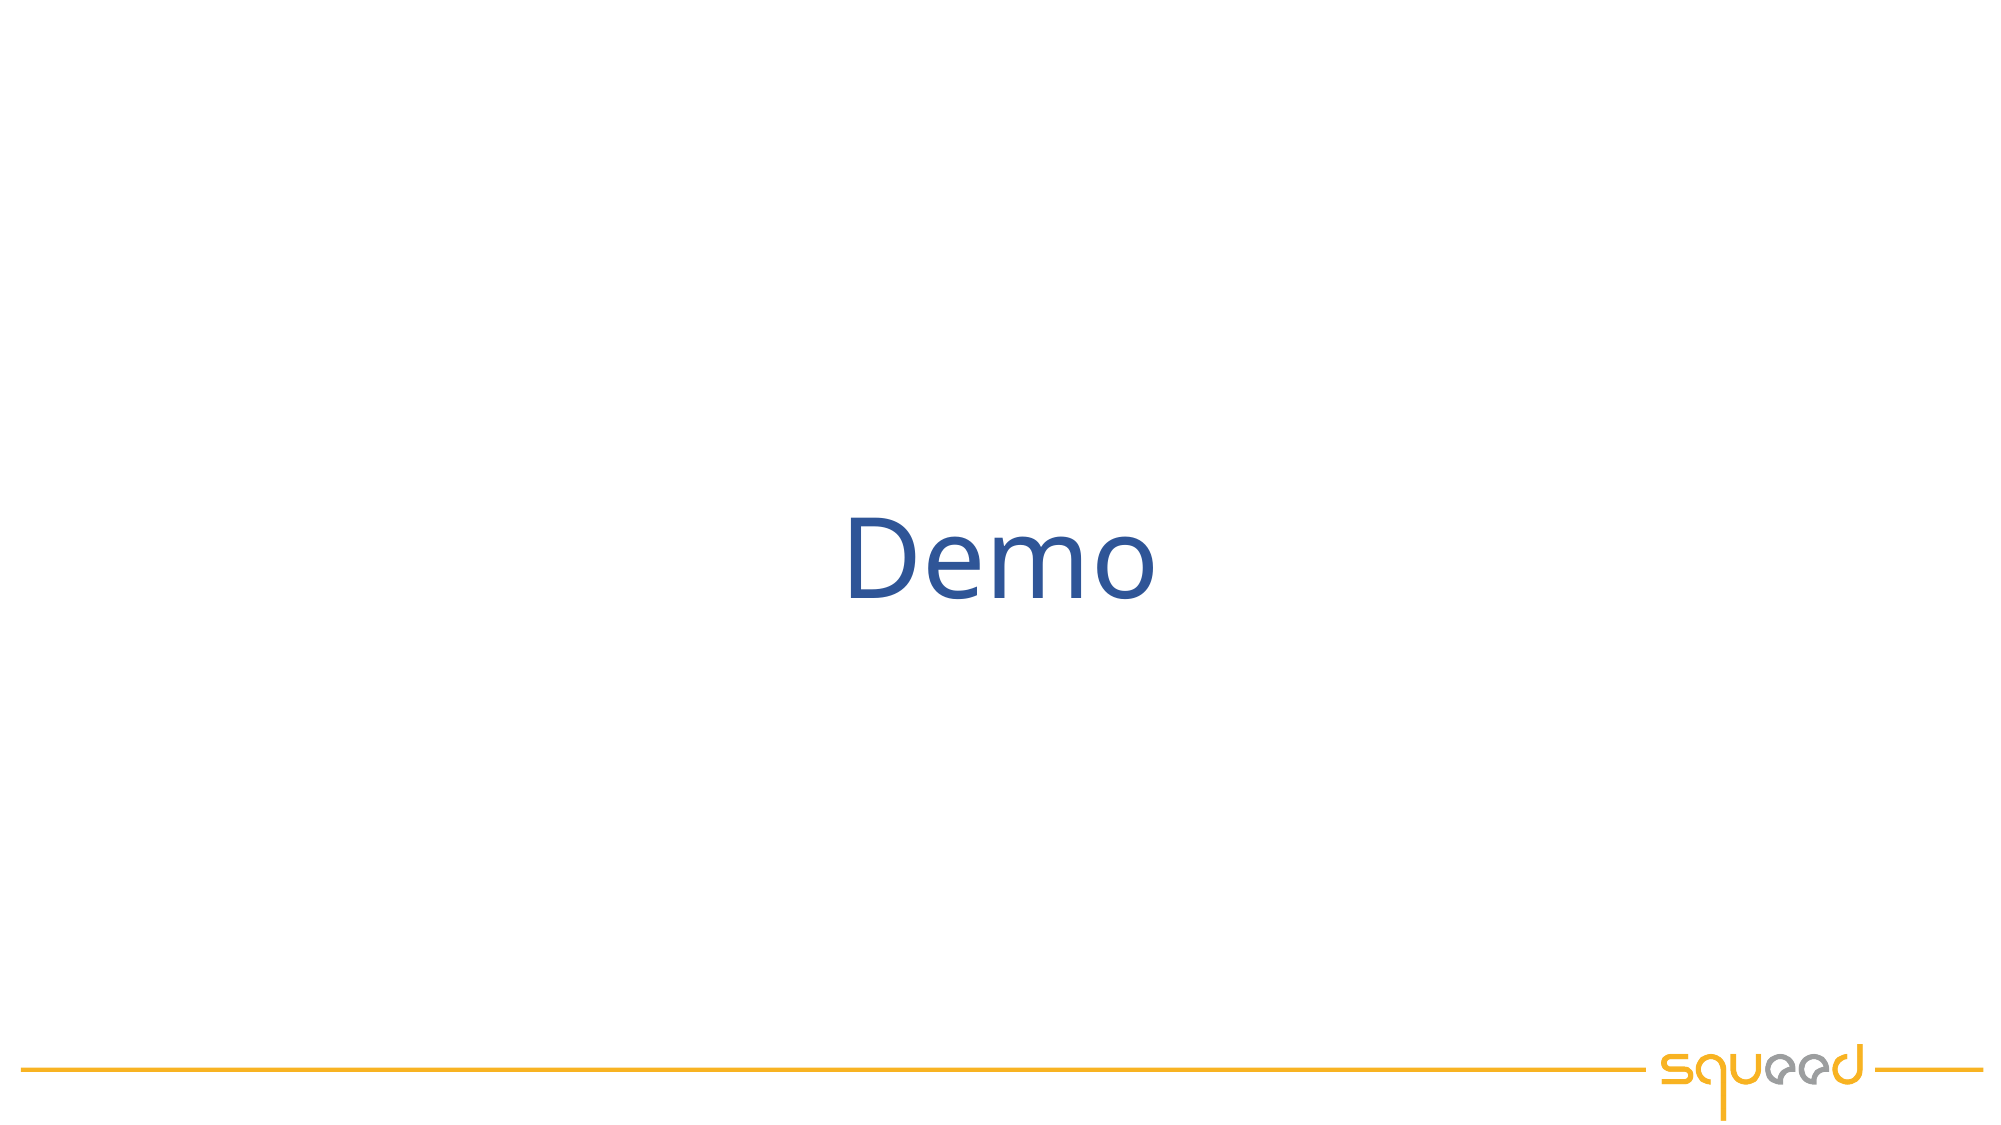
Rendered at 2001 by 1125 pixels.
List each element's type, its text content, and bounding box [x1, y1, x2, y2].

title Demo [137, 478, 1863, 647]
picture [1661, 1044, 1863, 1121]
